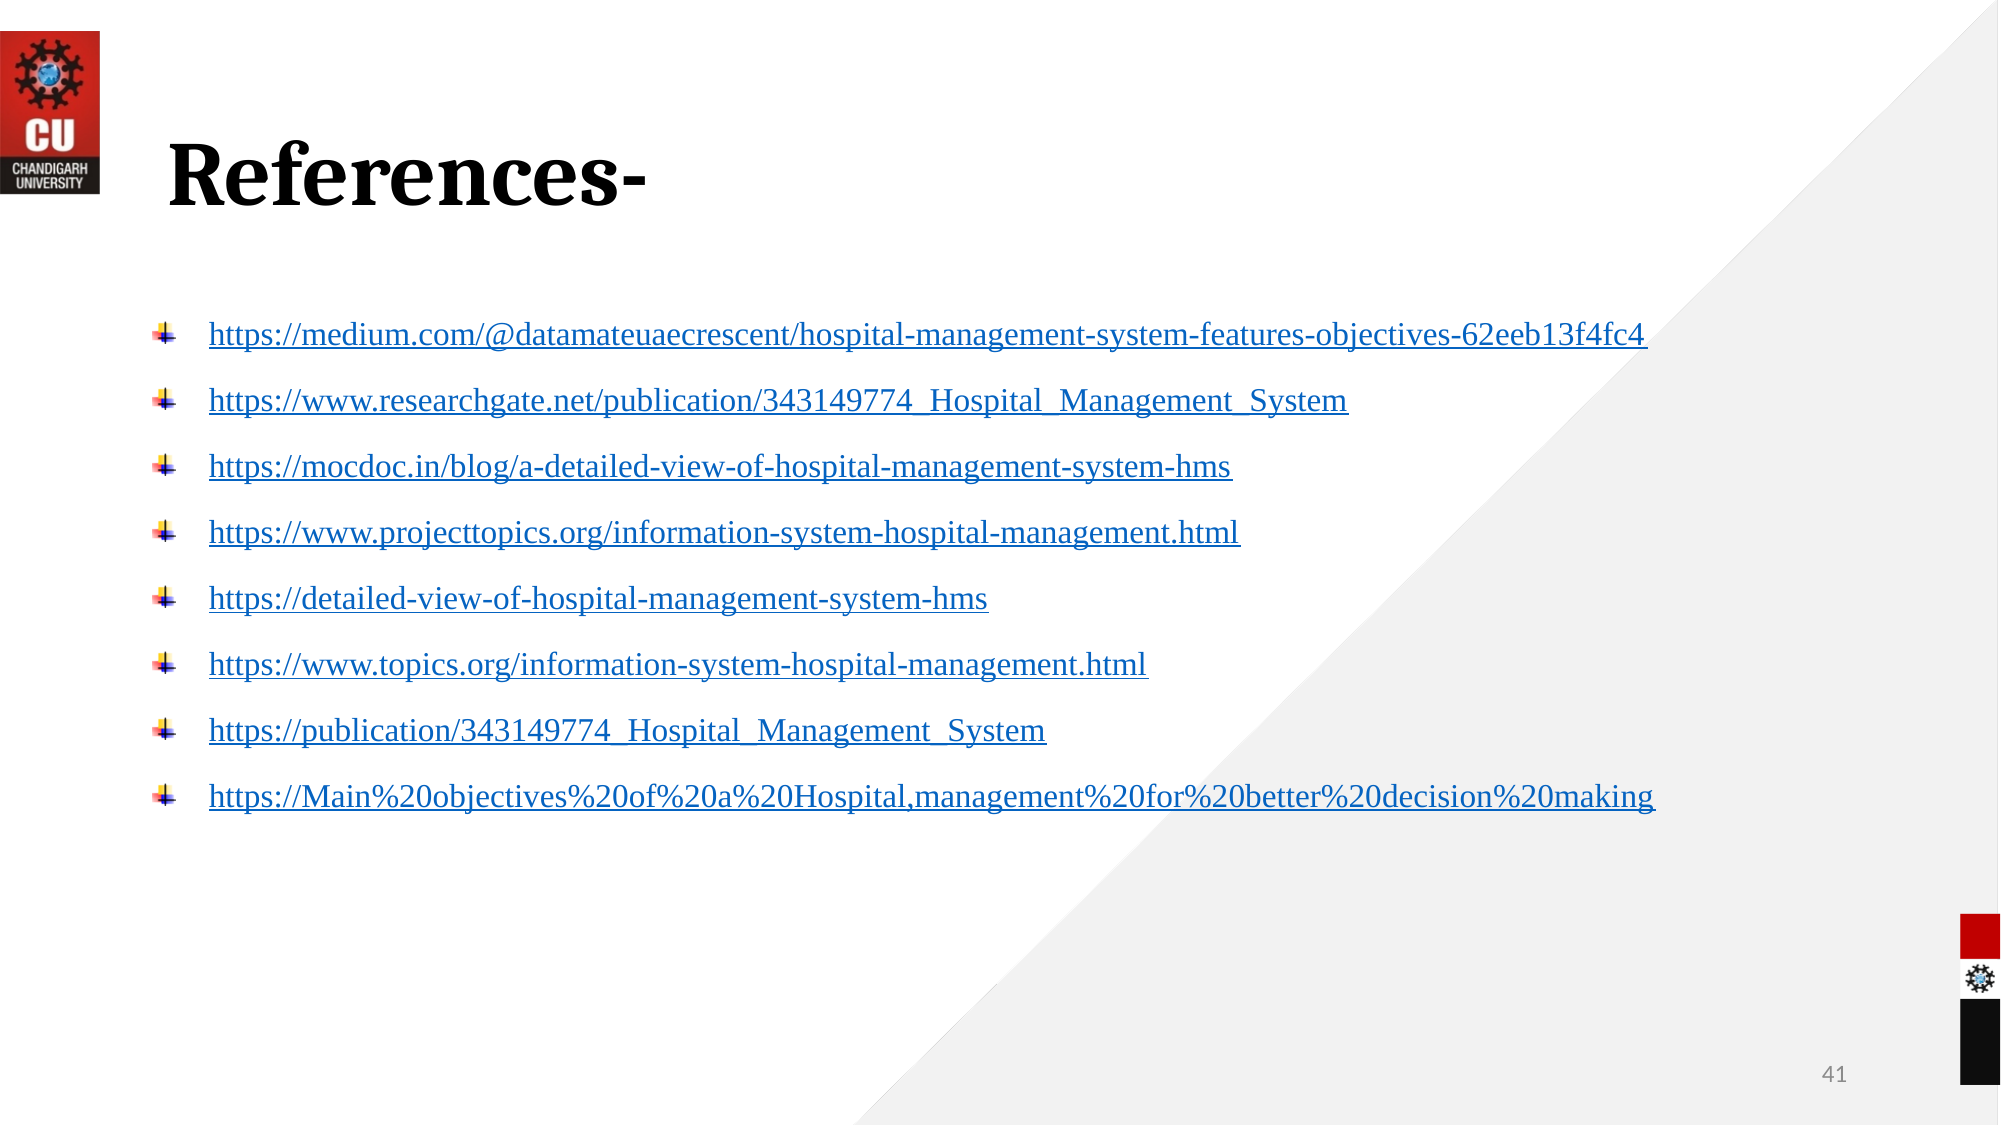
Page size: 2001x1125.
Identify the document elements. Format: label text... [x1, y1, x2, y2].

picture [0, 0, 2001, 1125]
title References- [152, 67, 1878, 285]
slide_number 41 [1412, 1042, 1863, 1103]
list https://medium.com/@datamateuaecrescent/hospital-management-system-features-objectives-62eeb13f4fc4 https://www.researchgate.net/publication/343149774_Hospital_Management_System https://mocdoc.in/blog/a-detailed-view-of-hospital-management-system-hms https://www.projecttopics.org/information-system-hospital-management.html https://detailed-view-of-hospital-management-system-hms https://www.topics.org/information-system-hospital-management.html https://publication/343149774_Hospital_Management_System https://Main%20objectives%20of%20a%20Hospital,management%20for%20better%20decision%20making [137, 284, 1863, 999]
